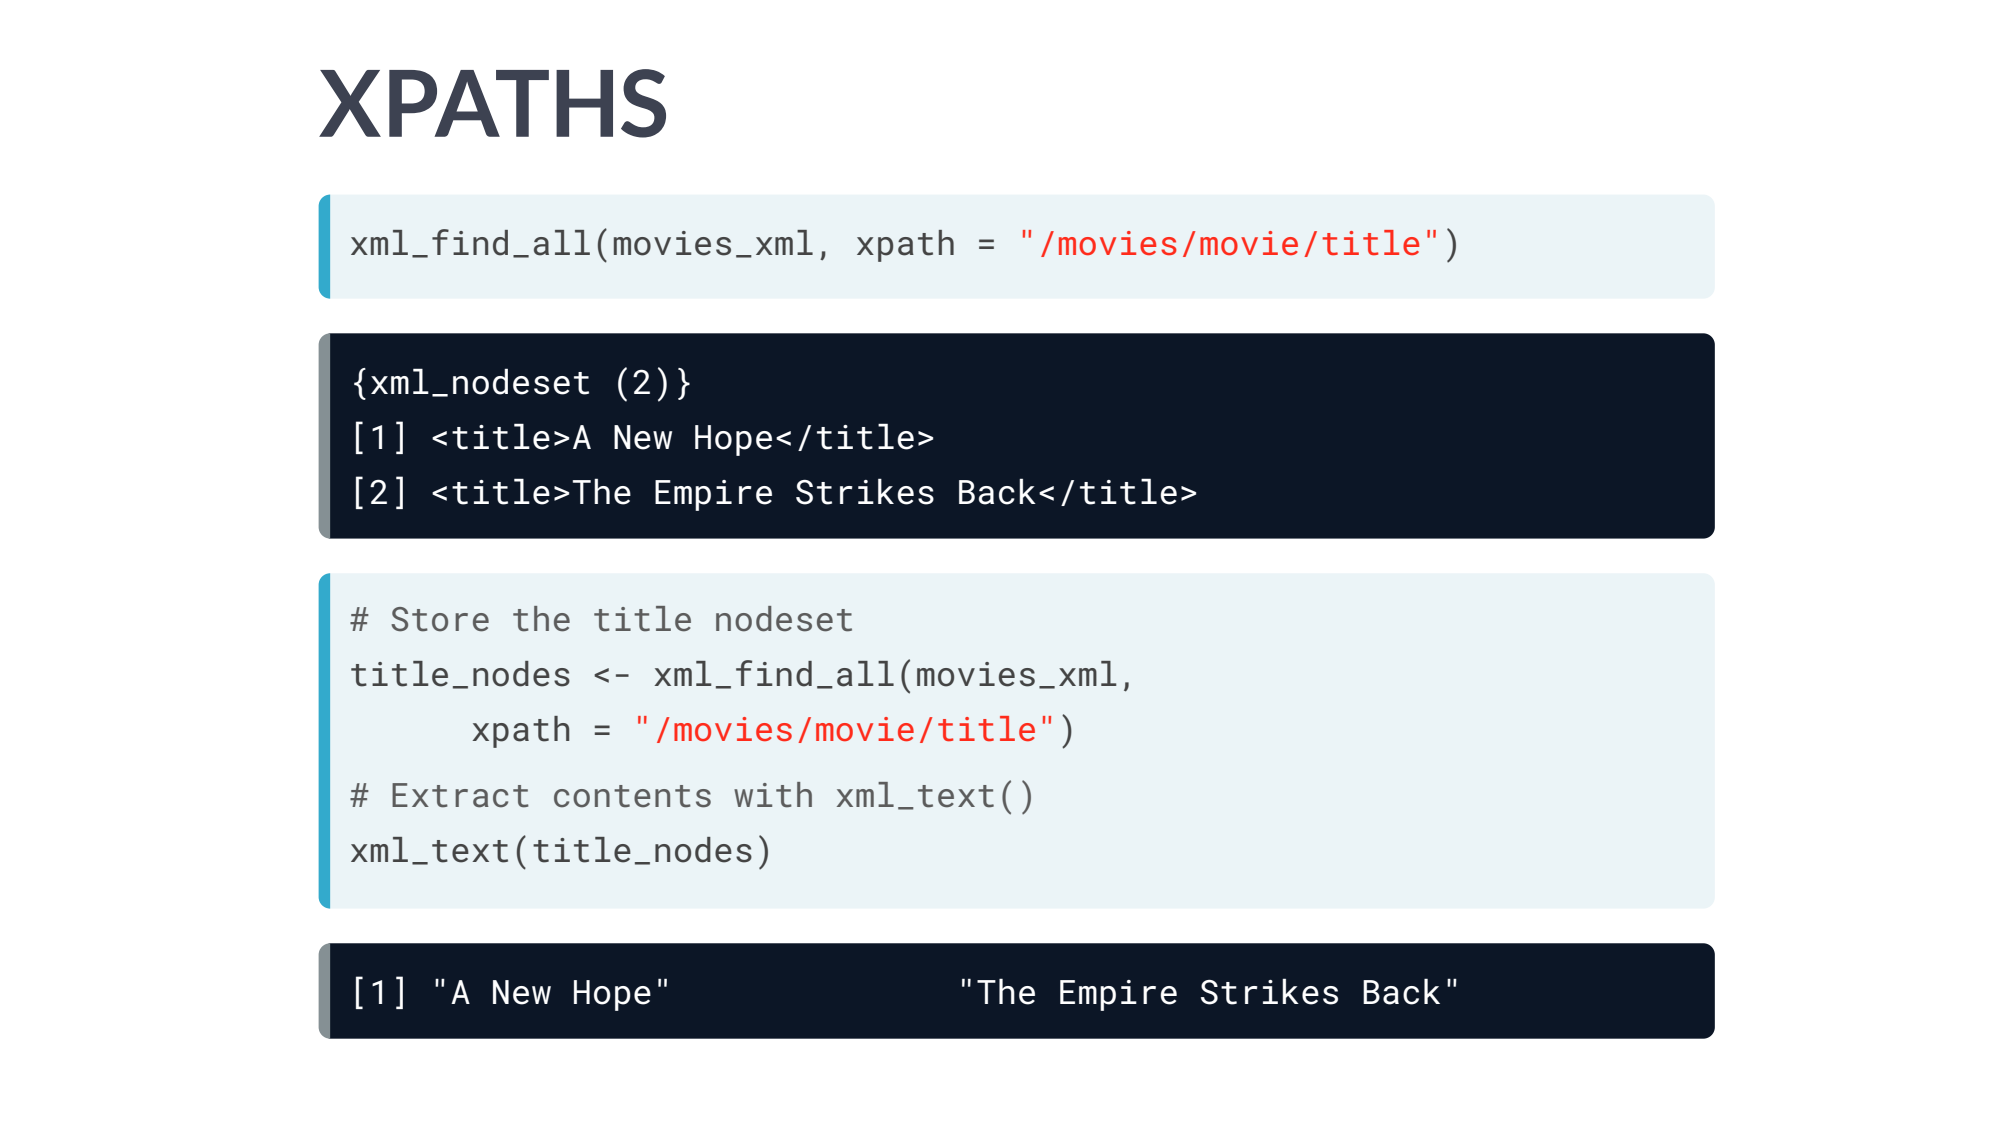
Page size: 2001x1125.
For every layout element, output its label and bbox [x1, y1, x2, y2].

picture [252, 0, 1748, 1125]
